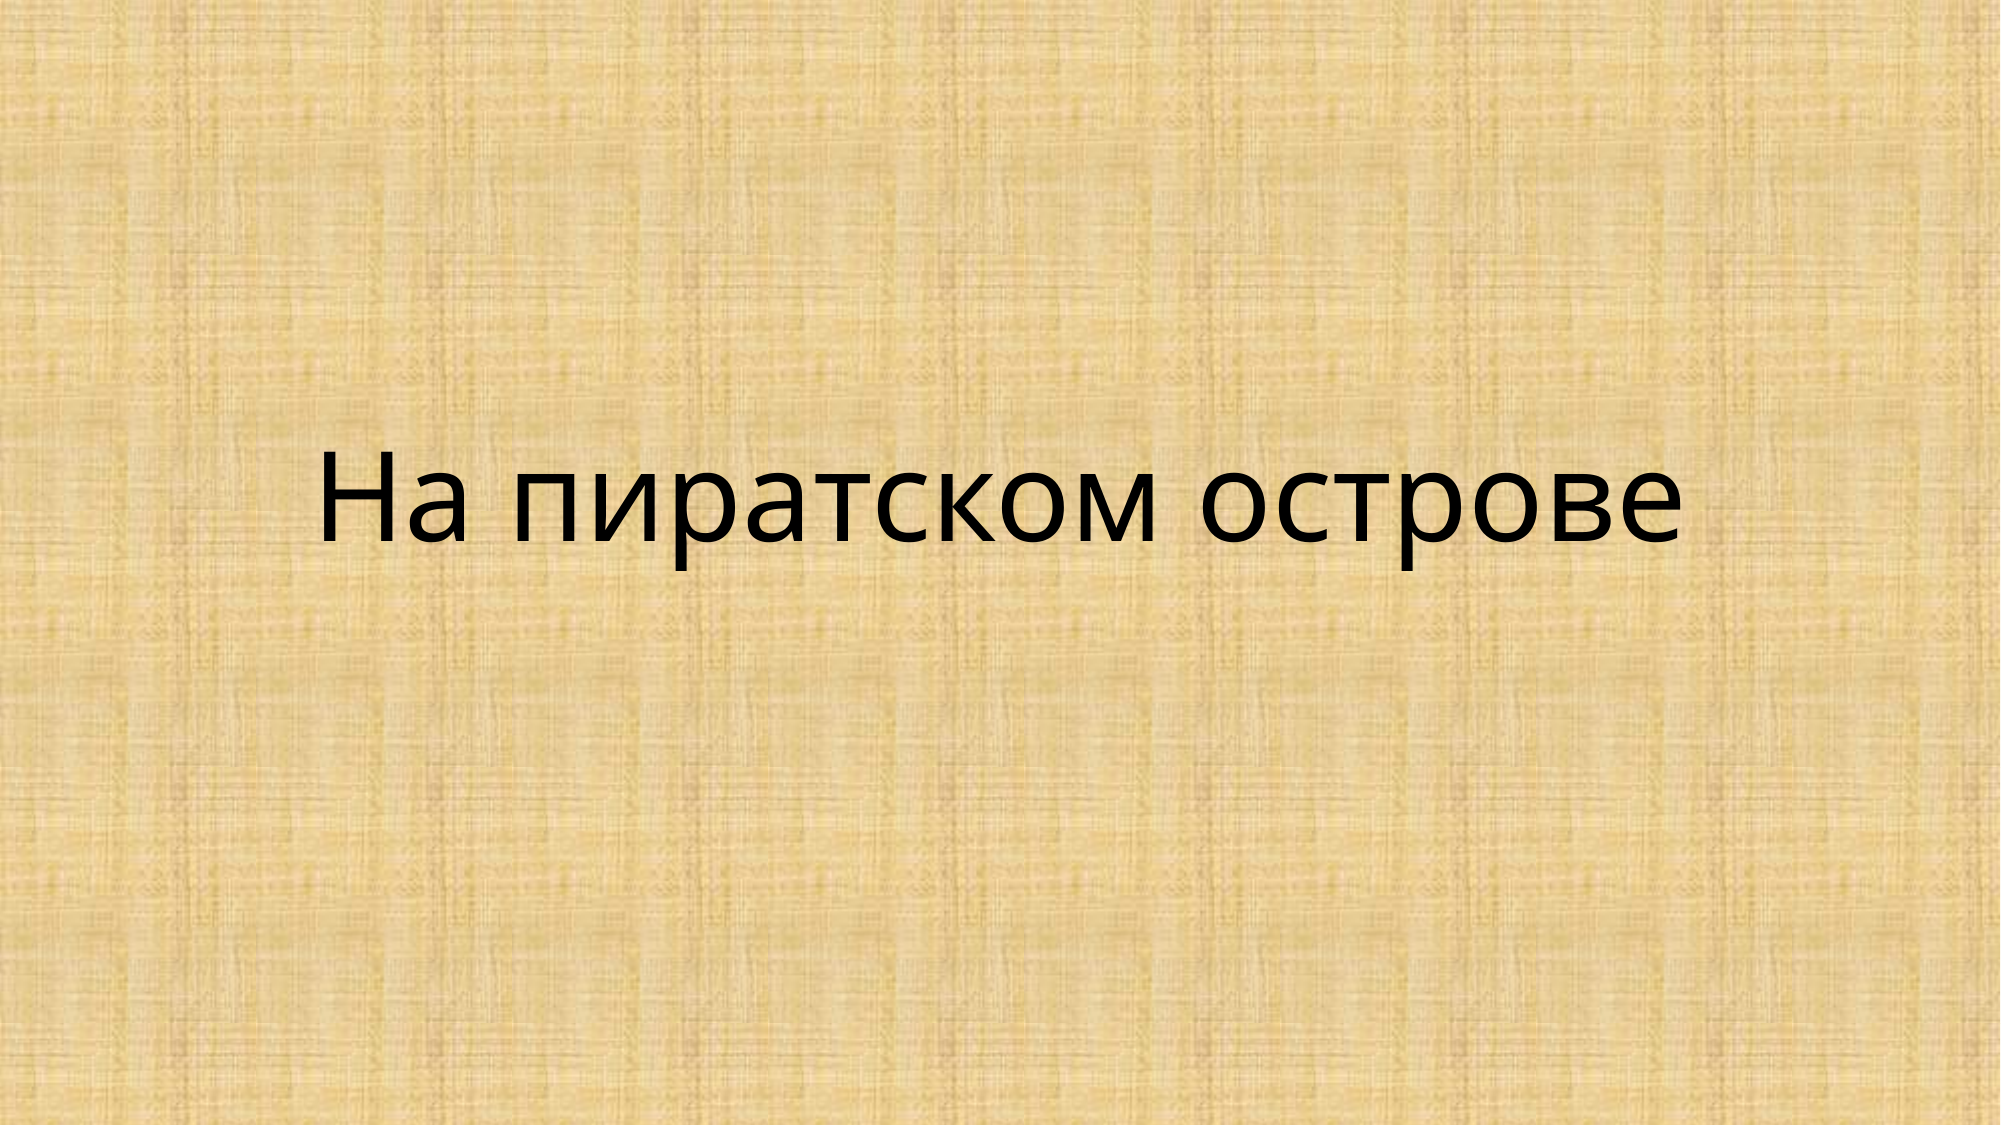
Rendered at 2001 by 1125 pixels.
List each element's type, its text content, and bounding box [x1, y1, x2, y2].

title На пиратском острове [249, 184, 1750, 576]
picture [0, 0, 2001, 1125]
